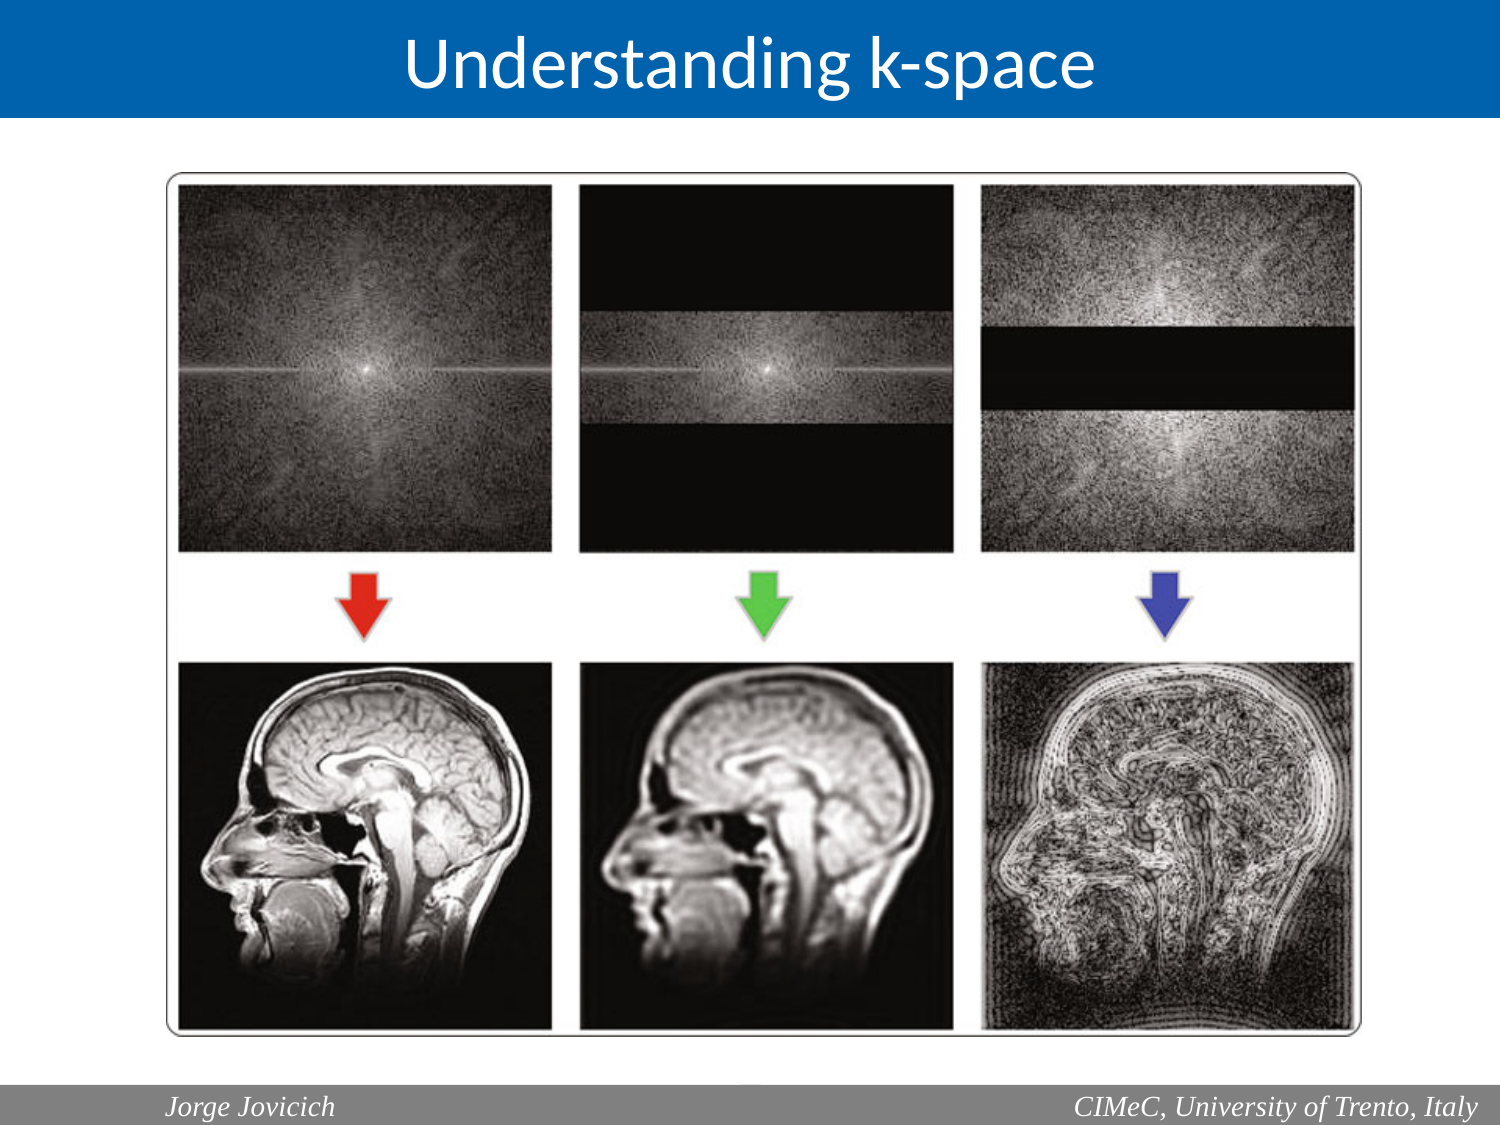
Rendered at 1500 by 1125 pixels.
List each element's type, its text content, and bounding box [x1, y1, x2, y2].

picture [166, 172, 1362, 1037]
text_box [0, 1084, 1500, 1125]
text_box Understanding k-space [0, 0, 1500, 120]
